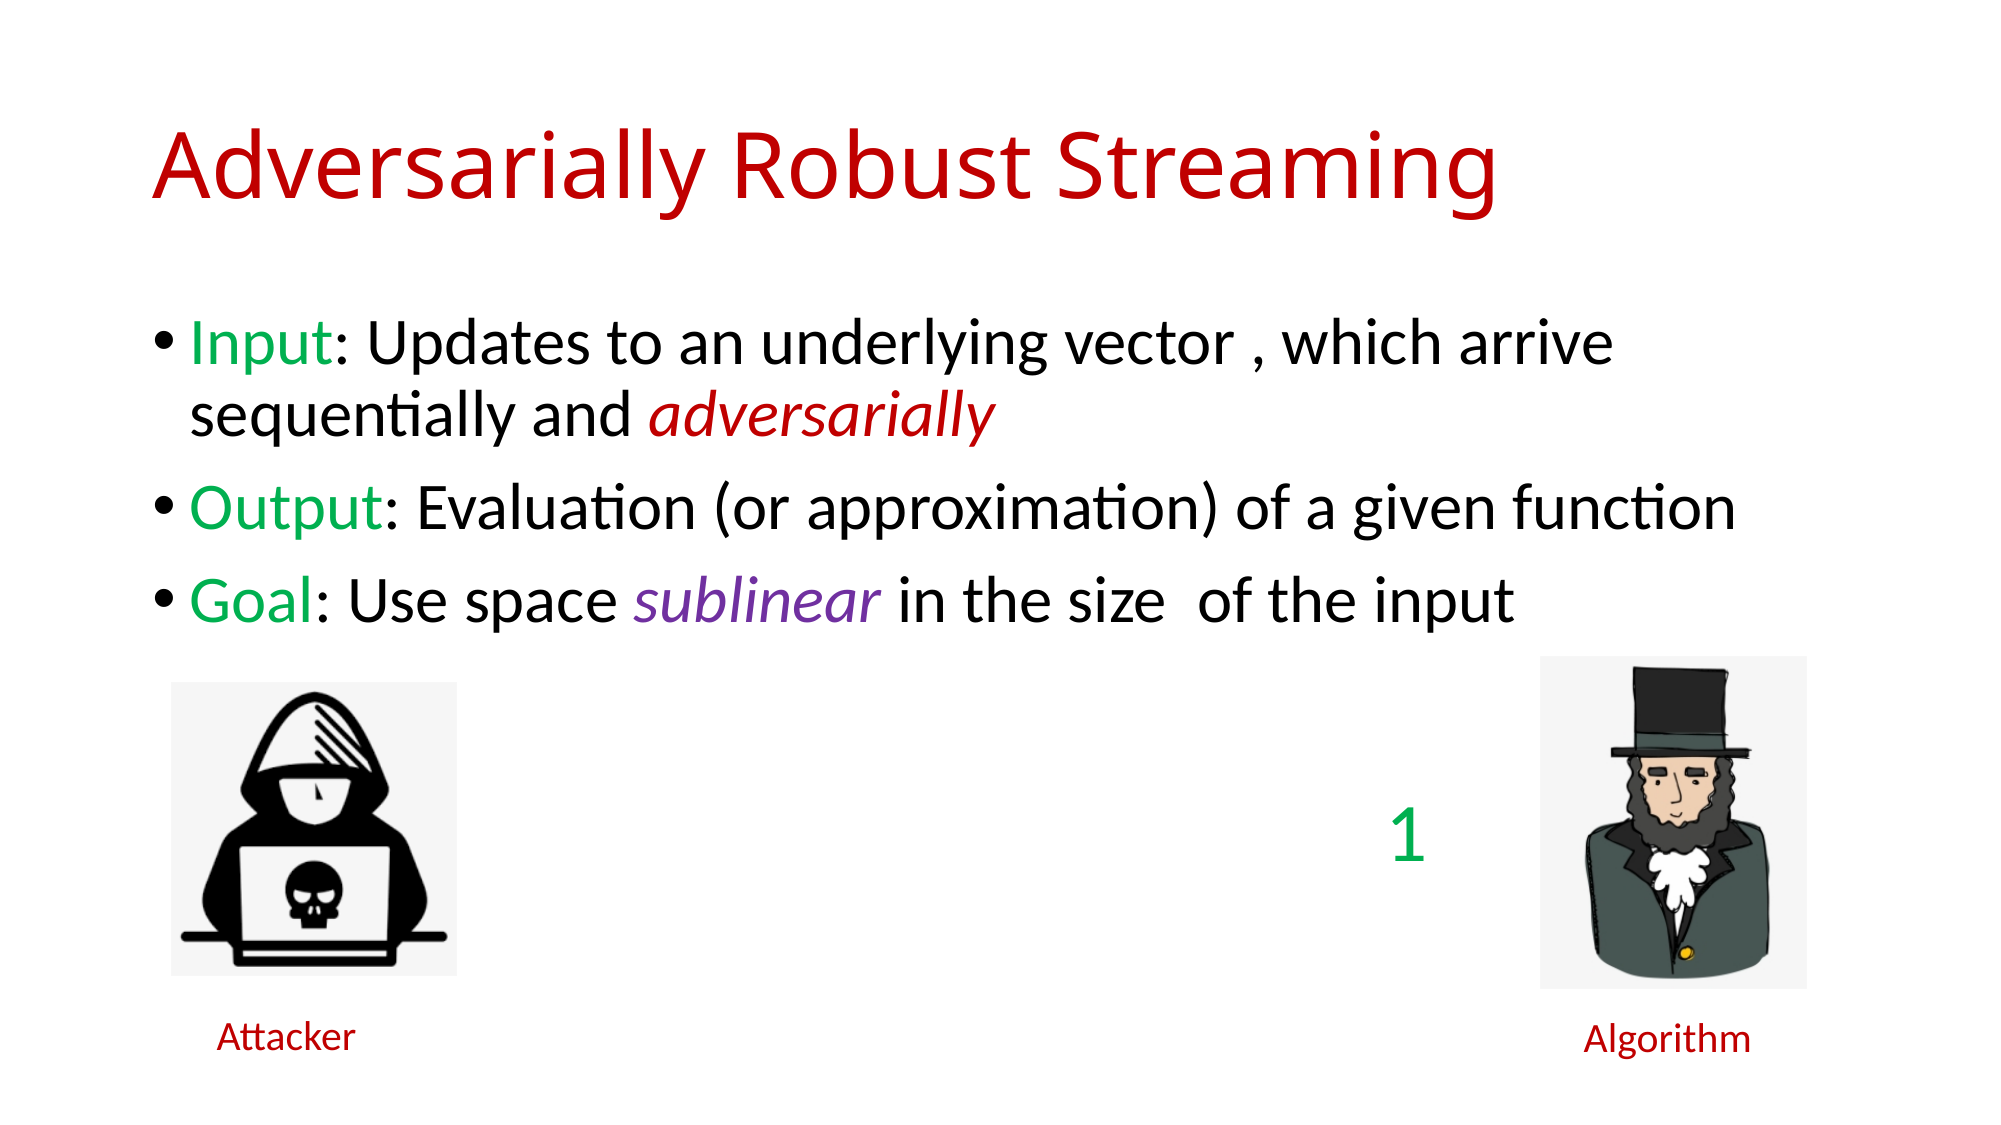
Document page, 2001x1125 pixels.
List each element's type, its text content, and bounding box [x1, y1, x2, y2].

title Adversarially Robust Streaming [137, 59, 1863, 278]
text_box 1 [1370, 770, 1443, 886]
text_box Attacker [201, 1000, 1202, 1066]
picture [170, 682, 457, 976]
picture [1540, 656, 1807, 989]
text_box Algorithm [1540, 1003, 1807, 1069]
